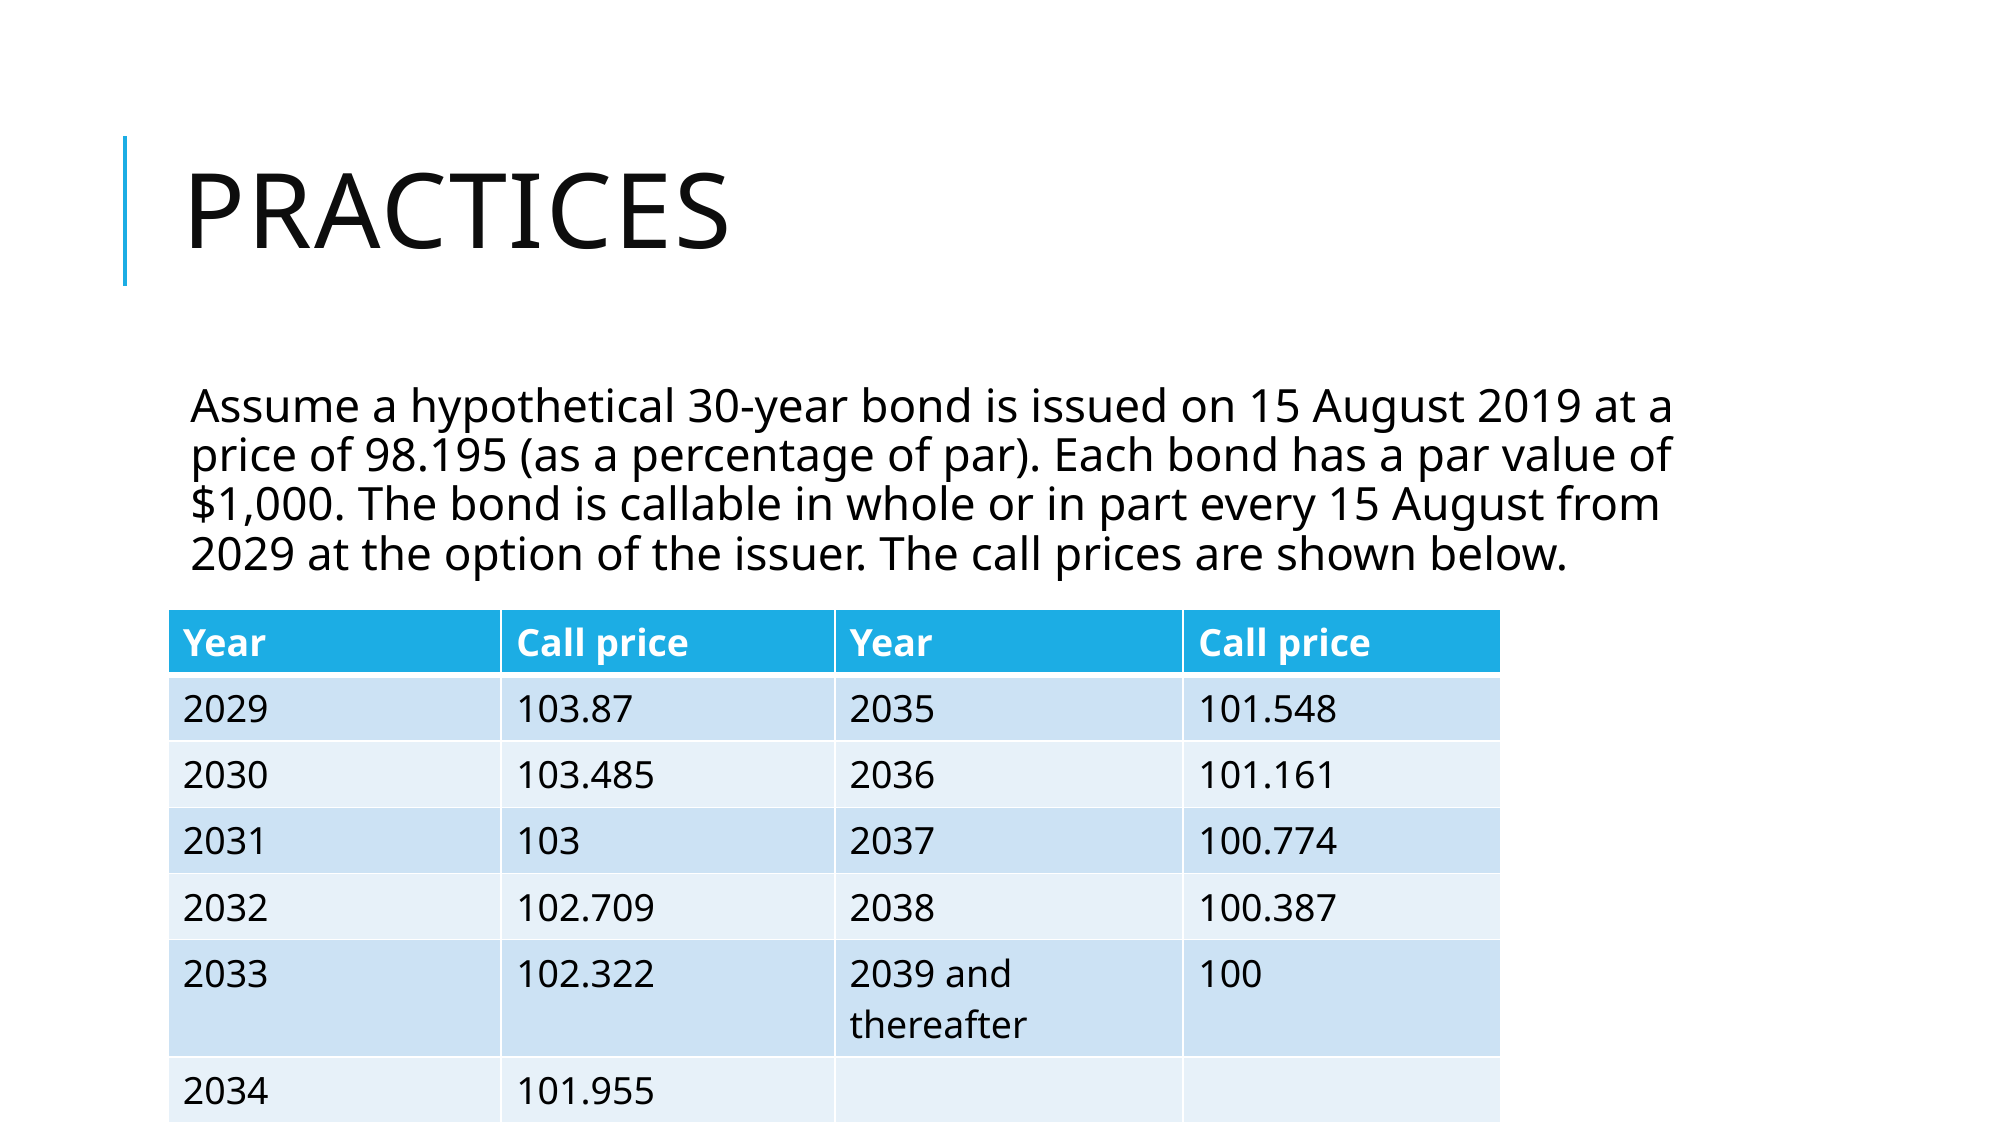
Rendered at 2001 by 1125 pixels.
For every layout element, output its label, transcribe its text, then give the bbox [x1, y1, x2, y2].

table_header Year [836, 610, 1182, 672]
table_cell 2030 [169, 742, 500, 807]
table_cell 2037 [836, 808, 1182, 873]
table_header Call price [502, 610, 834, 672]
table_cell 100.774 [1184, 808, 1500, 873]
table_cell 2034 [169, 1058, 500, 1122]
table_cell 103.87 [502, 678, 834, 740]
table_cell 102.709 [502, 874, 834, 939]
table_cell 103 [502, 808, 834, 873]
table_header Year [169, 610, 500, 672]
table_cell 101.955 [502, 1058, 834, 1122]
table_cell 2039 and thereafter [836, 940, 1182, 1056]
table_cell 2029 [169, 678, 500, 740]
table_cell 2031 [169, 808, 500, 873]
table_cell 100.387 [1184, 874, 1500, 939]
table_cell 2035 [836, 678, 1182, 740]
table_cell 2032 [169, 874, 500, 939]
table_cell [836, 1058, 1182, 1122]
table_cell 2033 [169, 940, 500, 1056]
table_cell 2038 [836, 874, 1182, 939]
table_cell 101.548 [1184, 678, 1500, 740]
table_cell [1184, 1058, 1500, 1122]
table_cell 102.322 [502, 940, 834, 1056]
table_header Call price [1184, 610, 1500, 672]
table_cell 2036 [836, 742, 1182, 807]
table_cell 100 [1184, 940, 1500, 1056]
table_cell 103.485 [502, 742, 834, 807]
title practices [168, 96, 1763, 342]
table_cell 101.161 [1184, 742, 1500, 807]
list Assume a hypothetical 30-year bond is issued on 15 August 2019 at a price of 98.195 (as a percentage of par). Each bond has a par value of $1,000. The bond is callable in whole or in part every 15 August from 2029 at the option of the issuer. The call prices are shown below. [168, 375, 1763, 1035]
